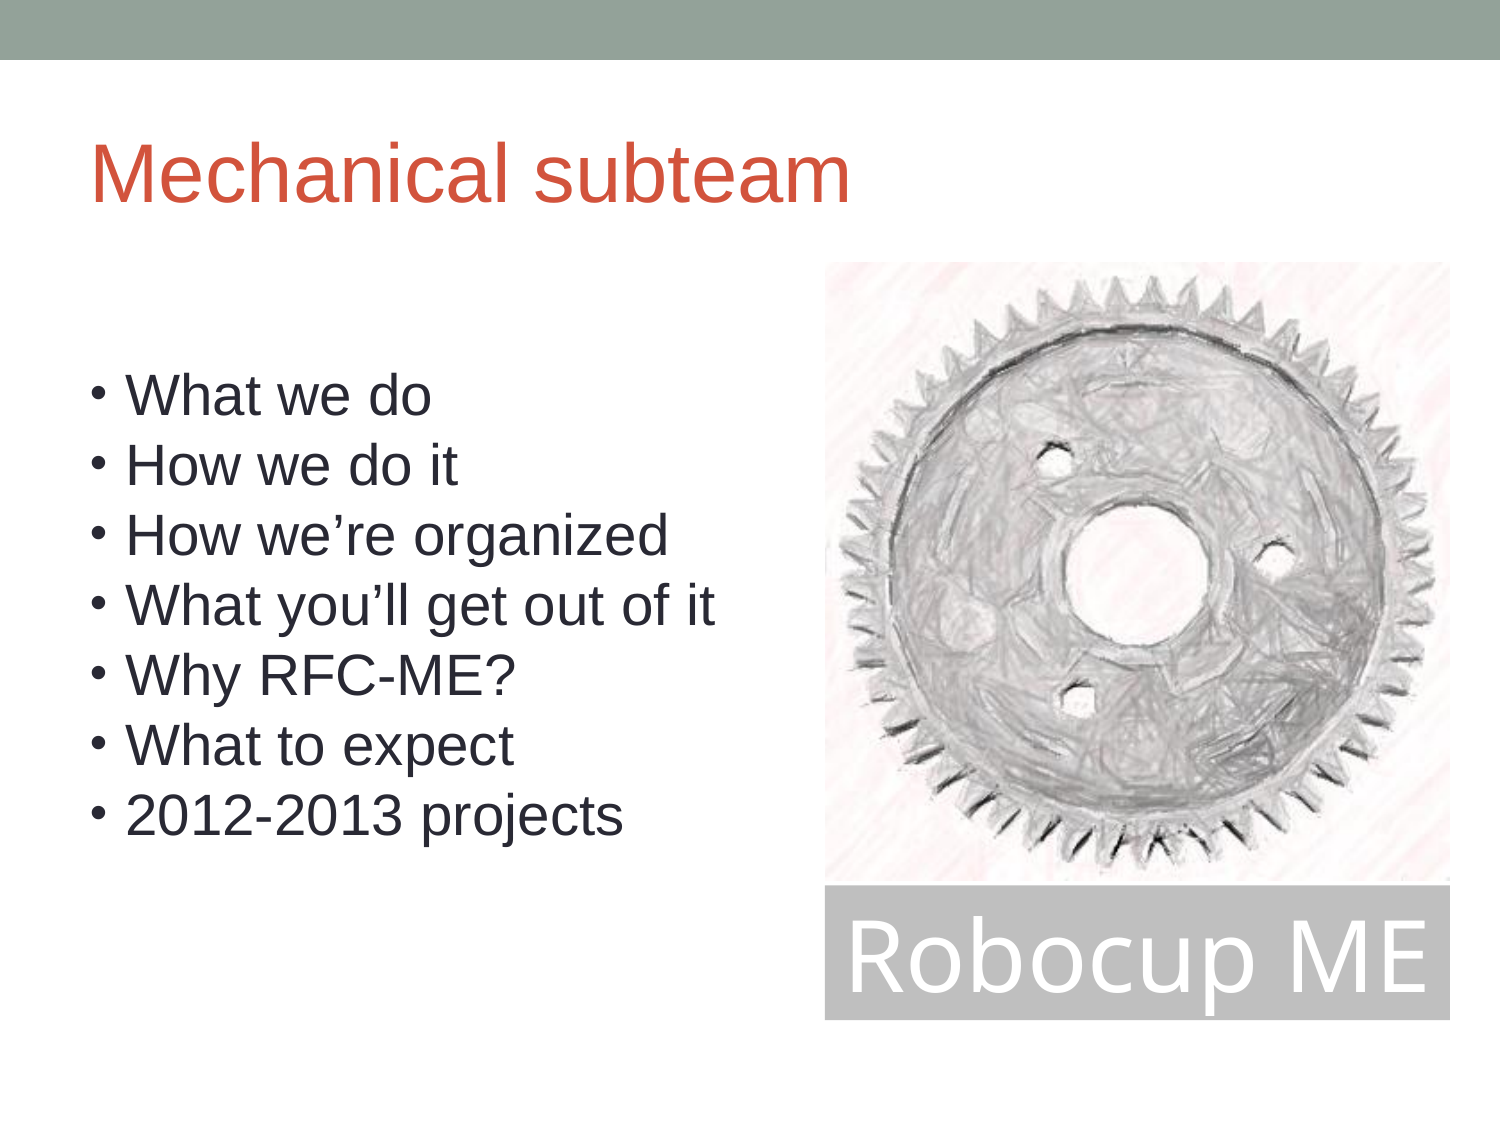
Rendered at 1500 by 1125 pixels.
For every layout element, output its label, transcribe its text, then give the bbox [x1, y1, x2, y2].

picture [824, 262, 1451, 881]
text_box What we do How we do it How we’re organized What you’ll get out of it Why RFC-ME? What to expect 2012-2013 projects [75, 350, 738, 1005]
text_box Robocup ME [824, 889, 1450, 1021]
text_box Mechanical subteam [75, 87, 1425, 250]
